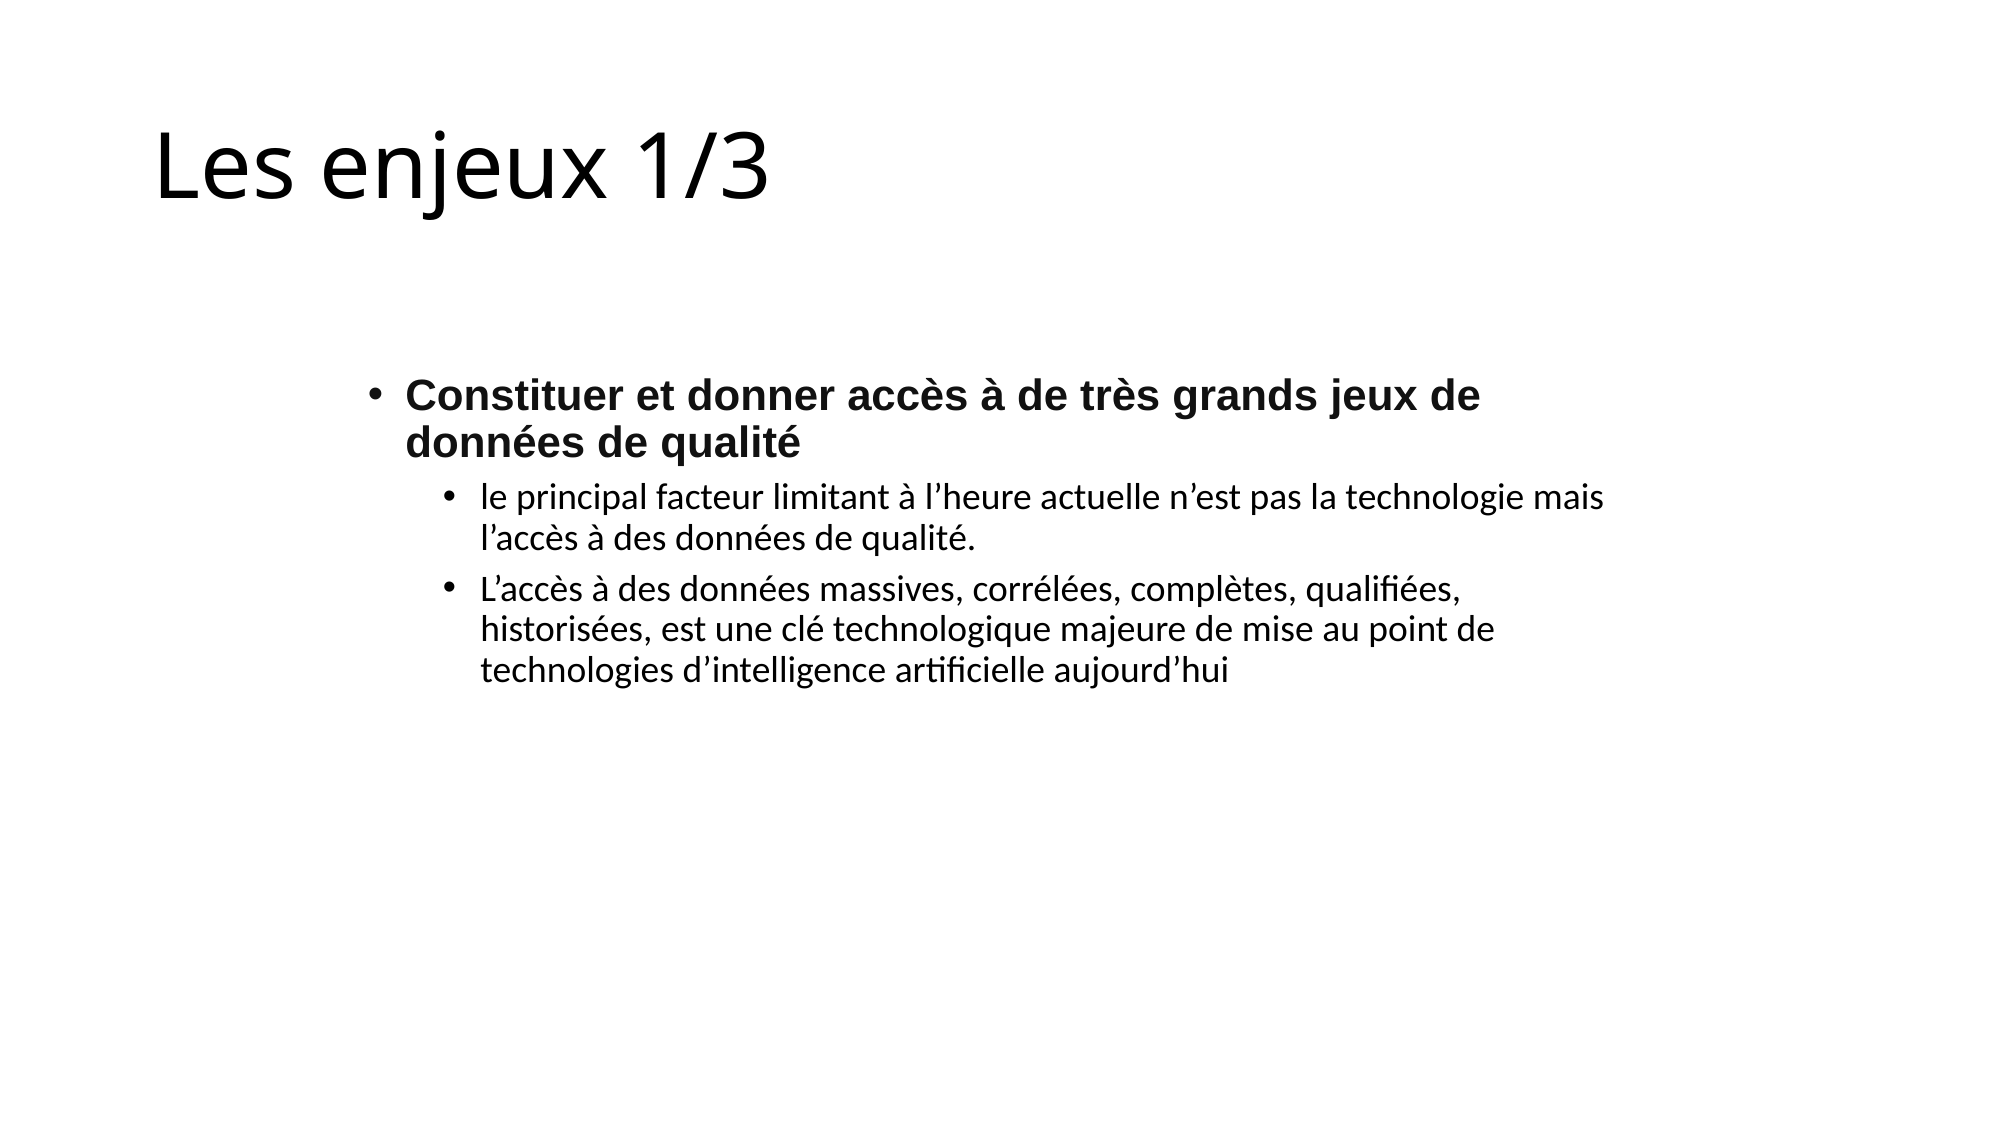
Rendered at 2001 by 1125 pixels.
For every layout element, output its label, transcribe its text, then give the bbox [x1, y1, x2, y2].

text_box Constituer et donner accès à de très grands jeux de données de qualité le principal facteur limitant à l’heure actuelle n’est pas la technologie mais l’accès à des données de qualité. L’accès à des données massives, corrélées, complètes, qualifiées, historisées, est une clé technologique majeure de mise au point de technologies d’intelligence artificielle aujourd’hui [353, 365, 1647, 901]
title Les enjeux 1/3 [137, 59, 1863, 278]
